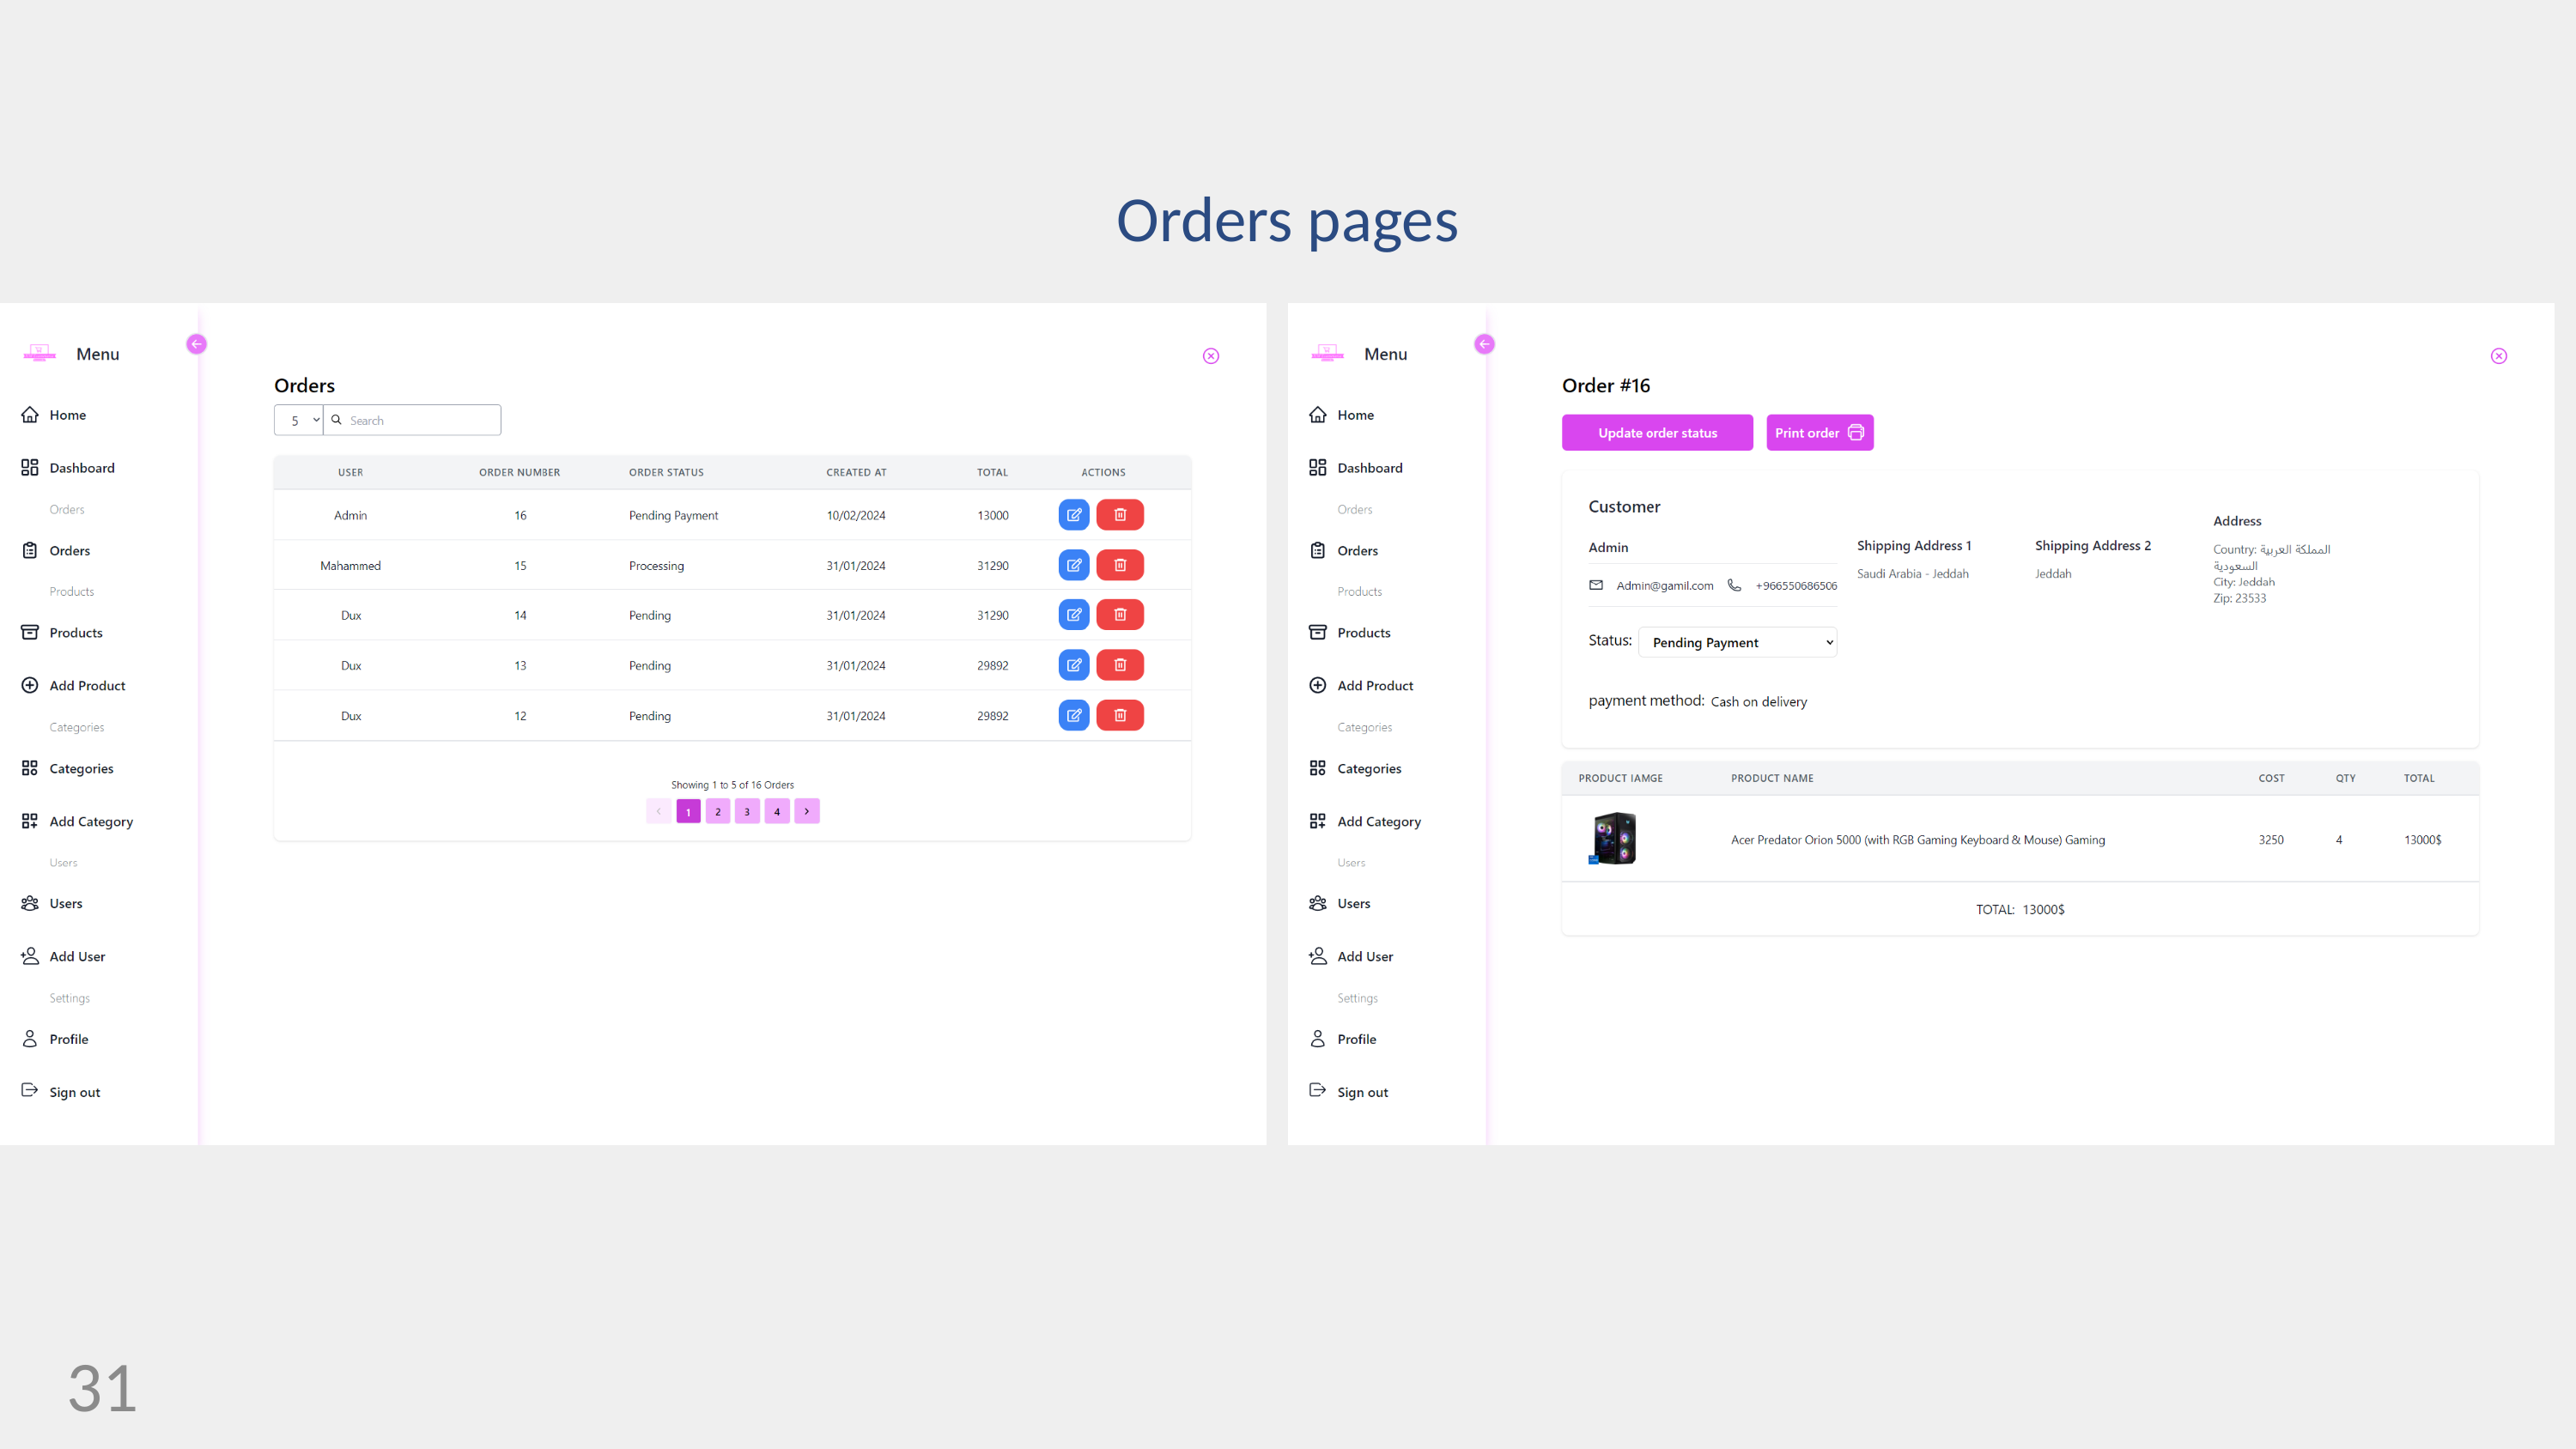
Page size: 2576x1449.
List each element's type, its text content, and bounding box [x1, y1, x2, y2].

picture [1287, 303, 2555, 1145]
text_box 31 [53, 1357, 355, 1410]
picture [0, 303, 1267, 1145]
text_box Orders pages [1030, 177, 1546, 255]
